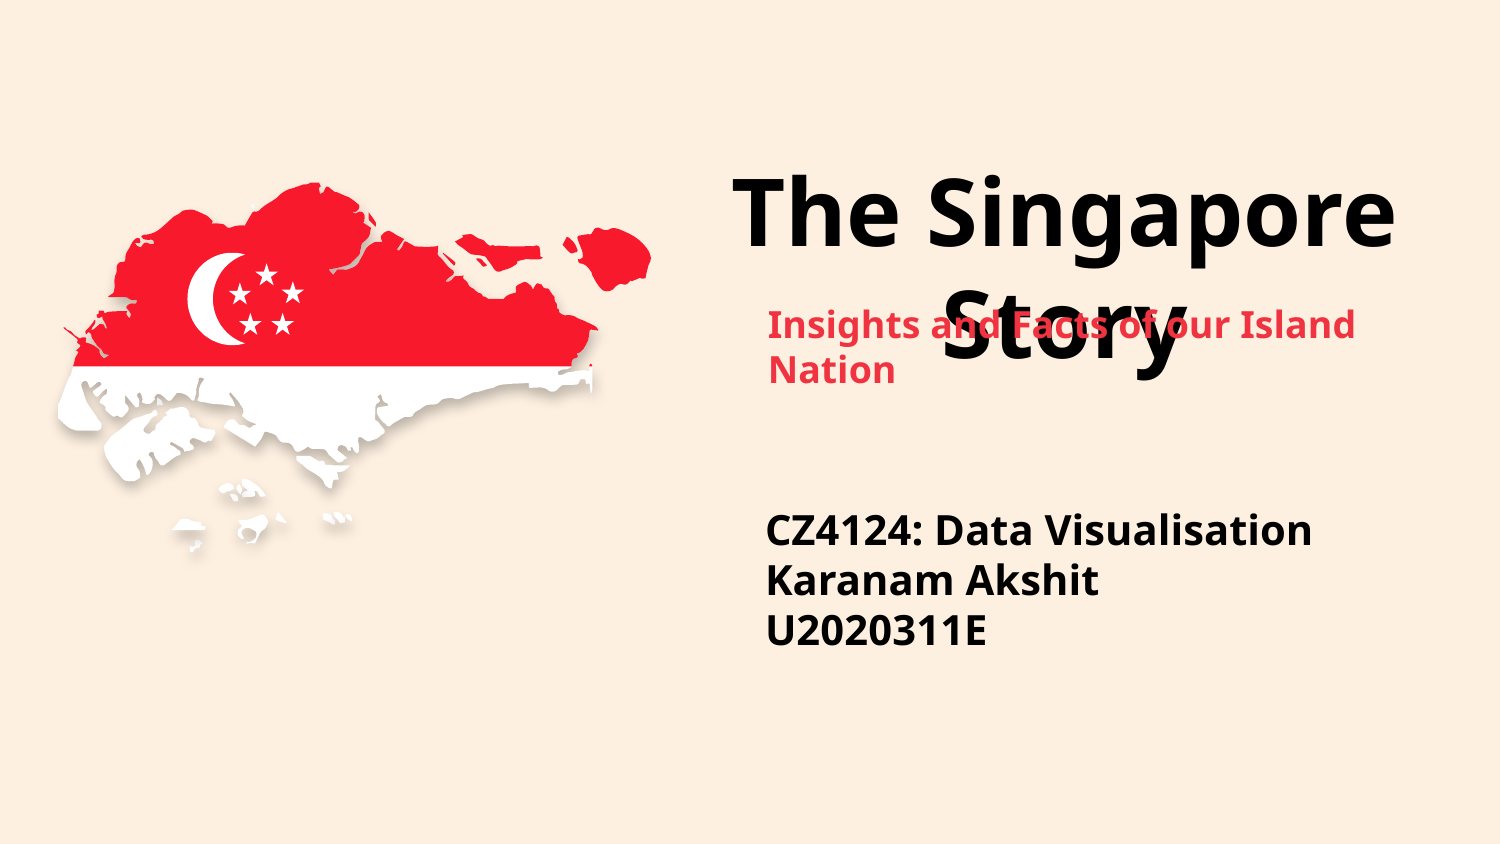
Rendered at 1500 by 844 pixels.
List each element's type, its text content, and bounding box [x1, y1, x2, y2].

text_box CZ4124: Data Visualisation Karanam Akshit U2020311E [750, 549, 1410, 609]
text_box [57, 182, 652, 553]
text_box The Singapore Story [657, 235, 1487, 295]
text_box Insights and Facts of our Island Nation [753, 316, 1413, 376]
